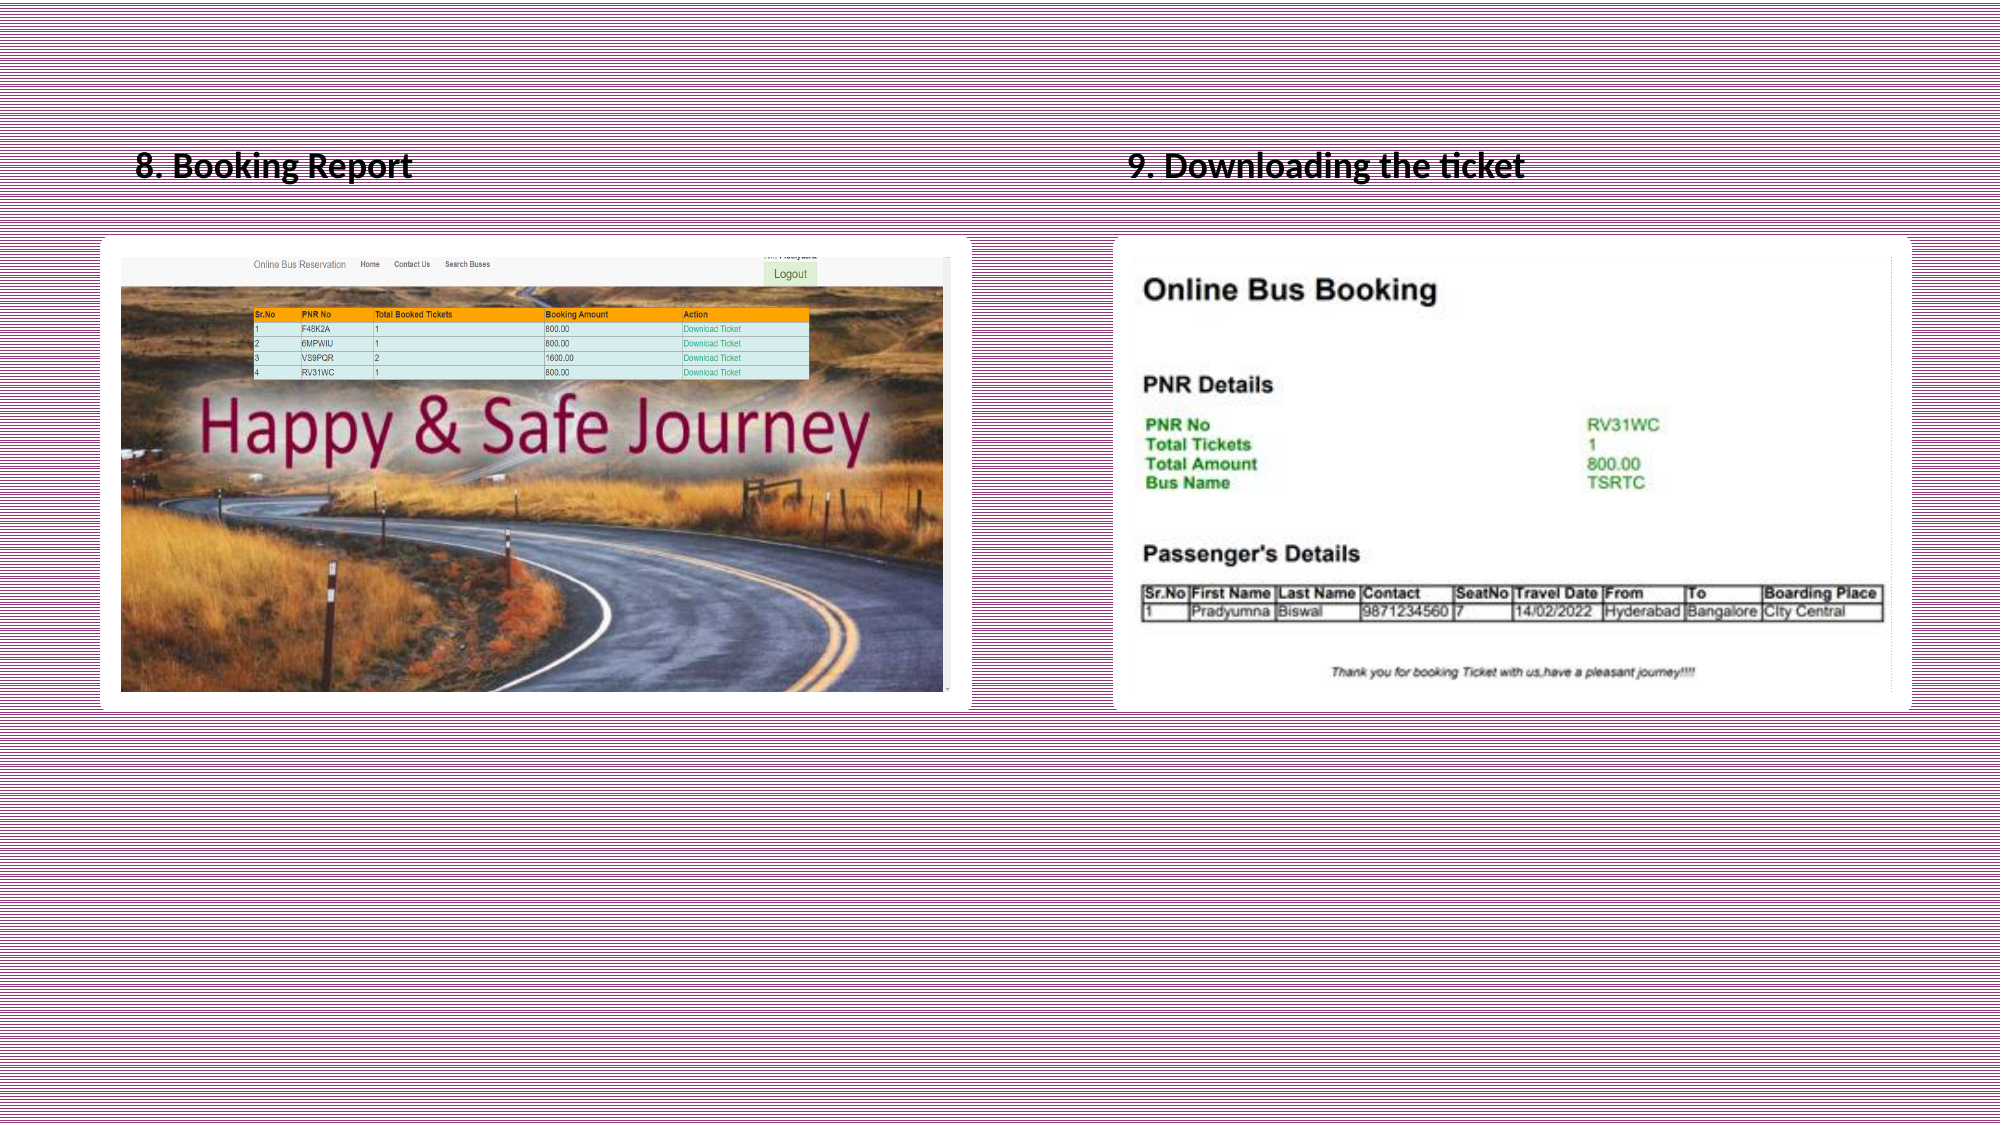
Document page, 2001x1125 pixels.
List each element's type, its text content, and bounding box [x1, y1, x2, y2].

picture [1133, 256, 1892, 692]
text_box 9. Downloading the ticket [1103, 133, 2000, 194]
text_box 8. Booking Report [120, 133, 1103, 194]
picture [120, 256, 952, 692]
